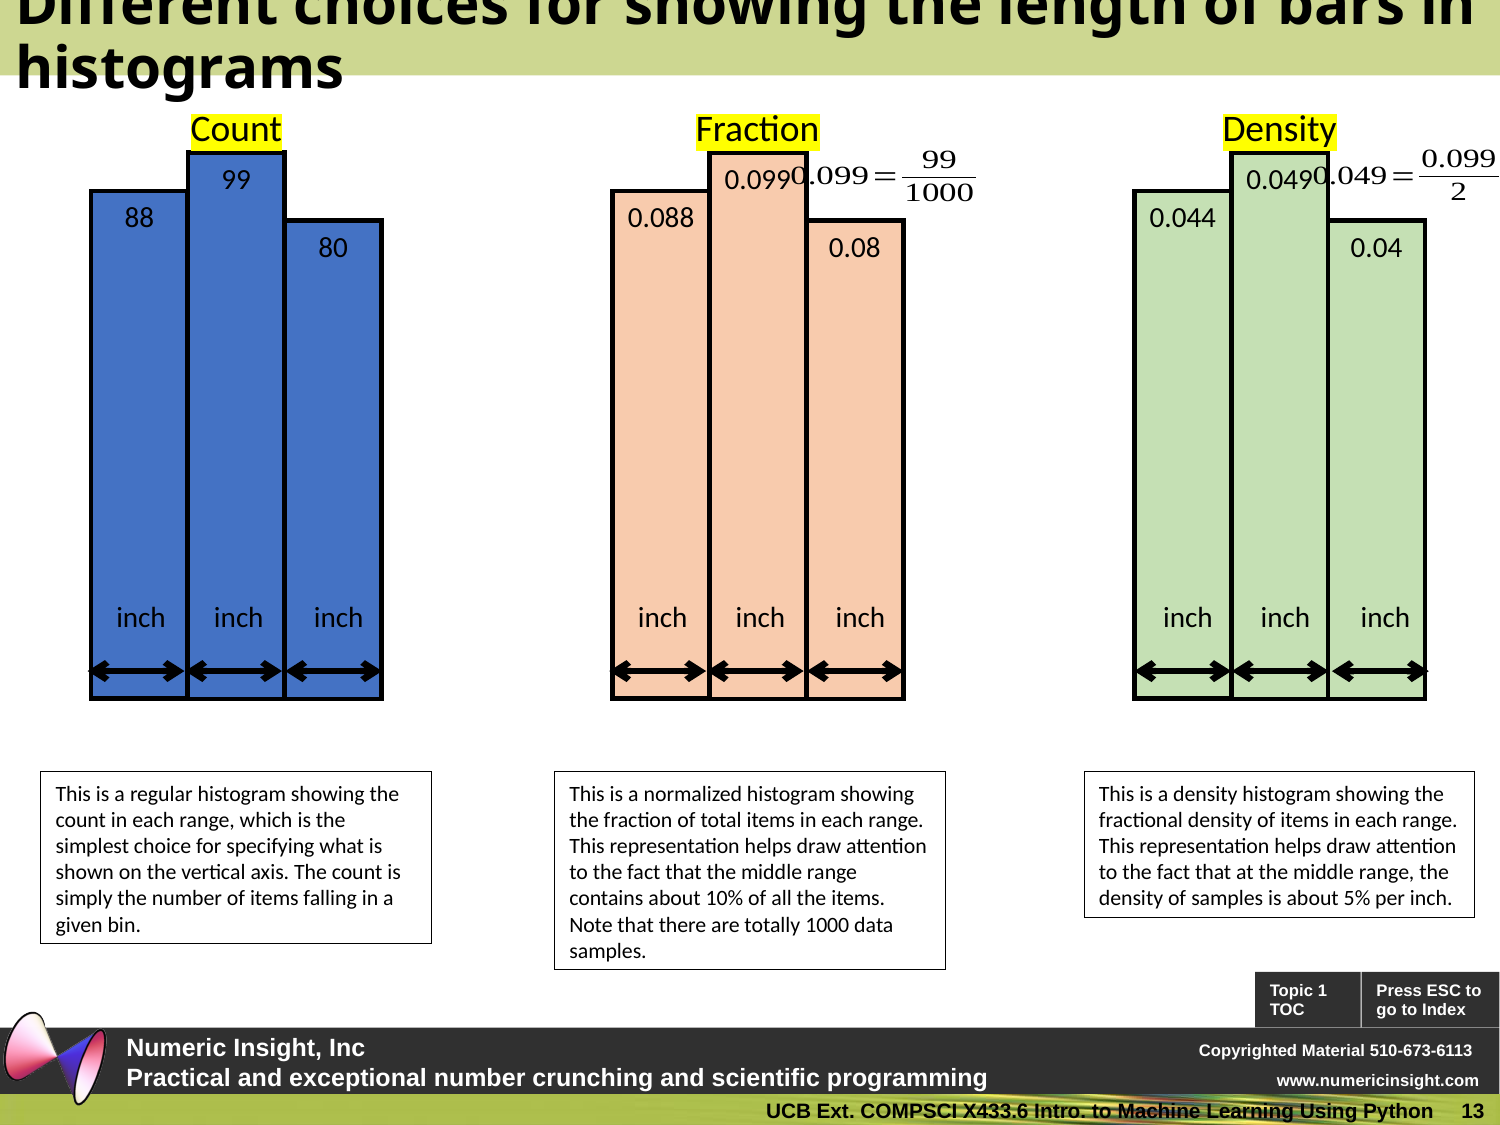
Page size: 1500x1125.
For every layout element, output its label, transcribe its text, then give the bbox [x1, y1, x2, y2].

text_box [612, 152, 904, 590]
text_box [612, 672, 904, 699]
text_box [1134, 152, 1425, 590]
text_box This is a regular histogram showing the count in each range, which is the simplest choice for specifying what is shown on the vertical axis. The count is simply the number of items falling in a given bin. [40, 771, 432, 944]
text_box This is a density histogram showing the fractional density of items in each range. This representation helps draw attention to the fact that at the middle range, the density of samples is about 5% per inch. [1084, 771, 1475, 918]
text_box Density [1207, 96, 1352, 152]
text_box Fraction [681, 96, 835, 152]
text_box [607, 590, 909, 672]
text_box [90, 672, 382, 699]
title Different choices for showing the length of bars in histograms [0, 0, 1500, 76]
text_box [1133, 590, 1435, 672]
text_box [1134, 672, 1425, 699]
text_box This is a normalized histogram showing the fraction of total items in each range. This representation helps draw attention to the fact that the middle range contains about 10% of all the items. Note that there are totally 1000 data samples. [554, 771, 946, 970]
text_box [90, 152, 382, 590]
text_box Count [175, 96, 297, 152]
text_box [86, 590, 388, 672]
picture [0, 1007, 1500, 1125]
